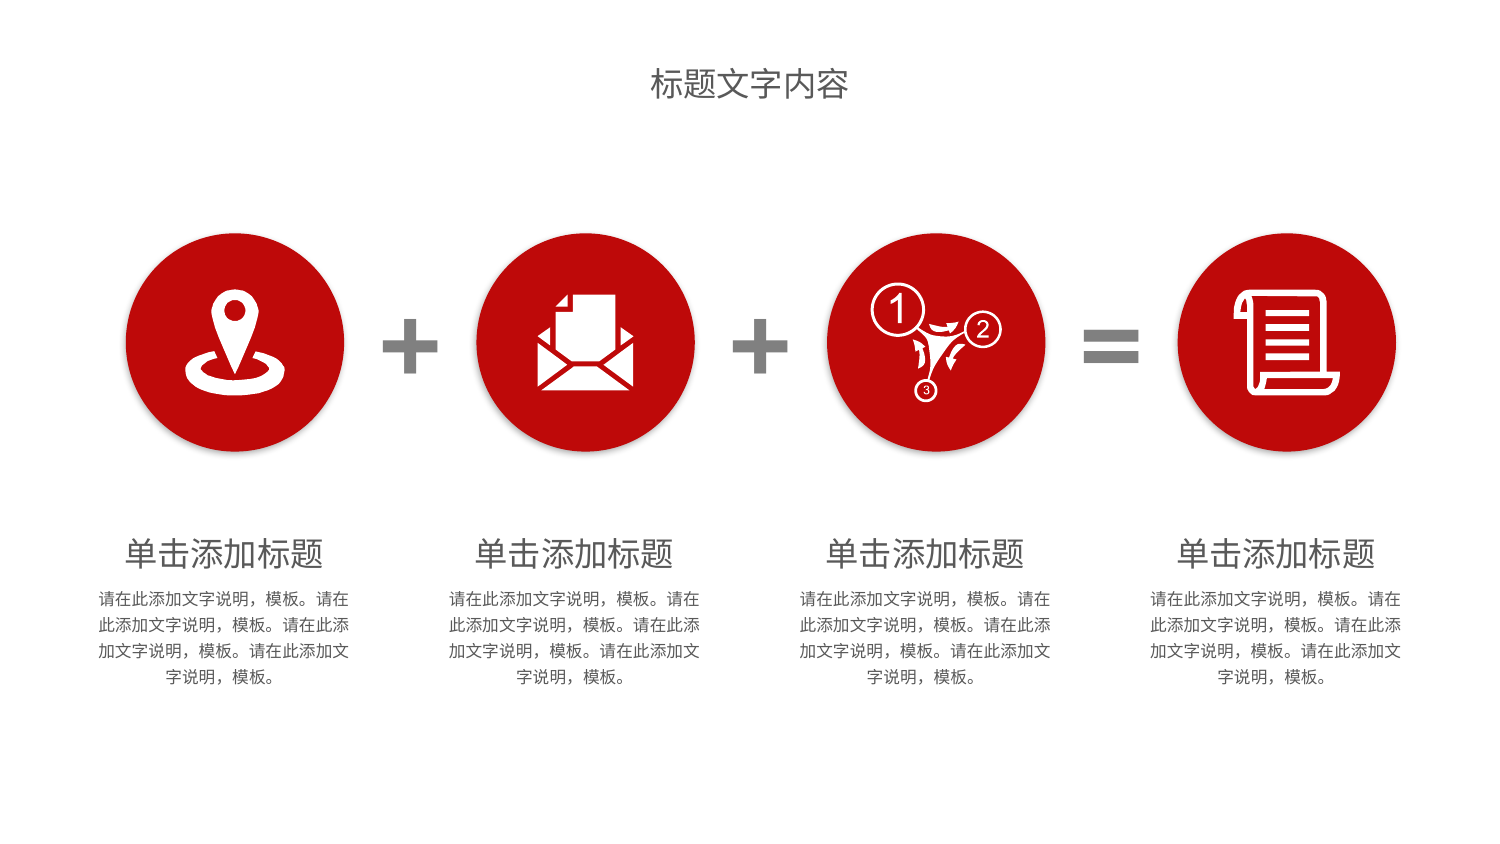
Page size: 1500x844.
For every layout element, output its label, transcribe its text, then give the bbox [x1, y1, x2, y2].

text_box = [1050, 266, 1172, 417]
text_box + [349, 266, 471, 417]
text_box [1177, 233, 1397, 452]
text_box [476, 233, 695, 452]
text_box 单击添加标题 [105, 525, 343, 574]
text_box 请在此添加文字说明，模板。请在此添加文字说明，模板。请在此添加文字说明，模板。请在此添加文字说明，模板。 [1148, 575, 1403, 687]
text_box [125, 233, 345, 452]
text_box 标题文字内容 [537, 55, 963, 111]
text_box 单击添加标题 [1157, 525, 1395, 574]
text_box + [700, 266, 821, 417]
text_box 单击添加标题 [806, 525, 1044, 574]
text_box 请在此添加文字说明，模板。请在此添加文字说明，模板。请在此添加文字说明，模板。请在此添加文字说明，模板。 [447, 575, 702, 687]
text_box 请在此添加文字说明，模板。请在此添加文字说明，模板。请在此添加文字说明，模板。请在此添加文字说明，模板。 [97, 575, 351, 687]
text_box 单击添加标题 [455, 525, 694, 574]
text_box 请在此添加文字说明，模板。请在此添加文字说明，模板。请在此添加文字说明，模板。请在此添加文字说明，模板。 [798, 575, 1053, 687]
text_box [826, 233, 1046, 452]
